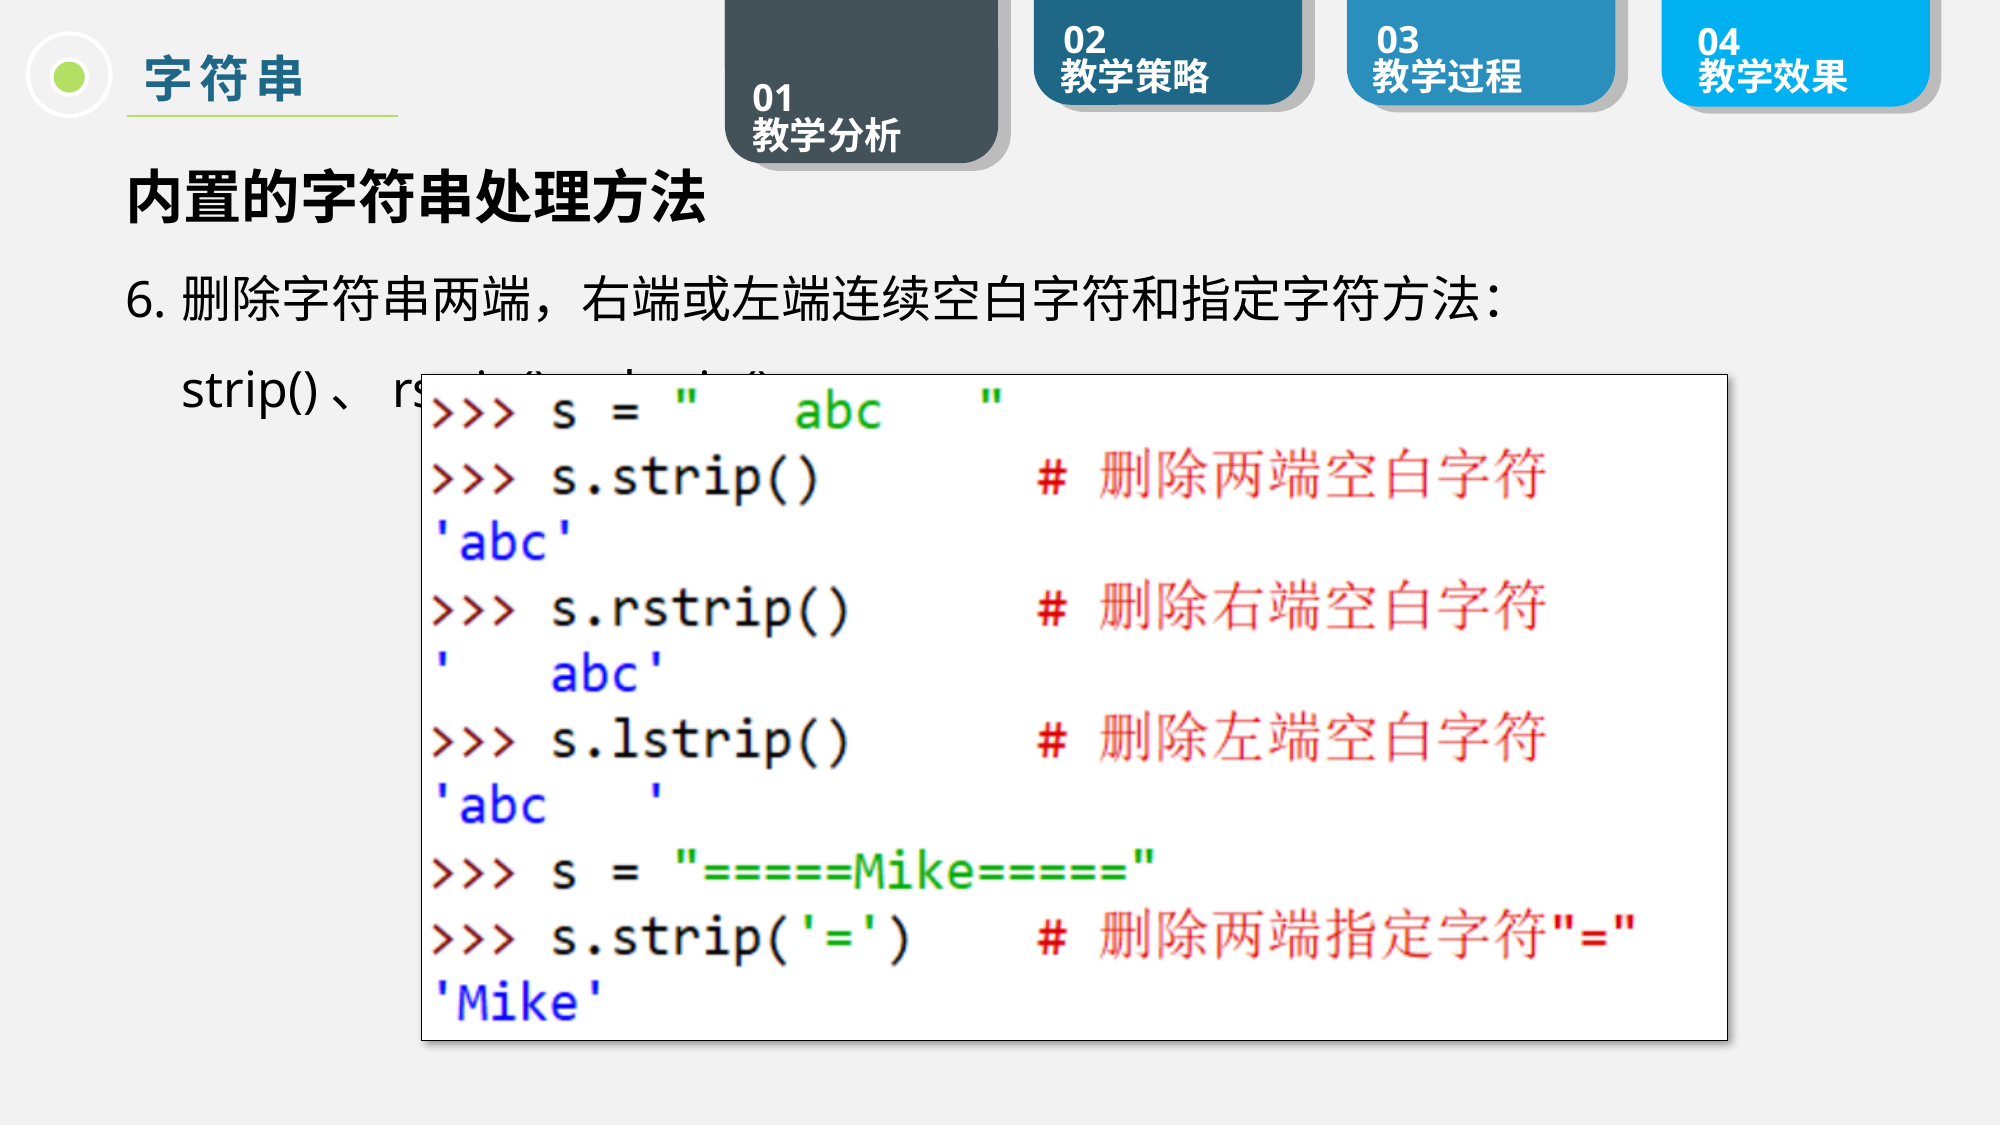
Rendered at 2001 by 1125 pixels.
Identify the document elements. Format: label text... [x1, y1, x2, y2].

picture [421, 374, 1728, 1041]
text_box 内置的字符串处理方法 [110, 118, 2000, 238]
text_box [27, 33, 111, 117]
text_box 字符串 [128, 40, 1155, 115]
text_box 删除字符串两端，右端或左端连续空白字符和指定字符方法：strip()、rstrip()、lstrip() [110, 230, 1917, 426]
